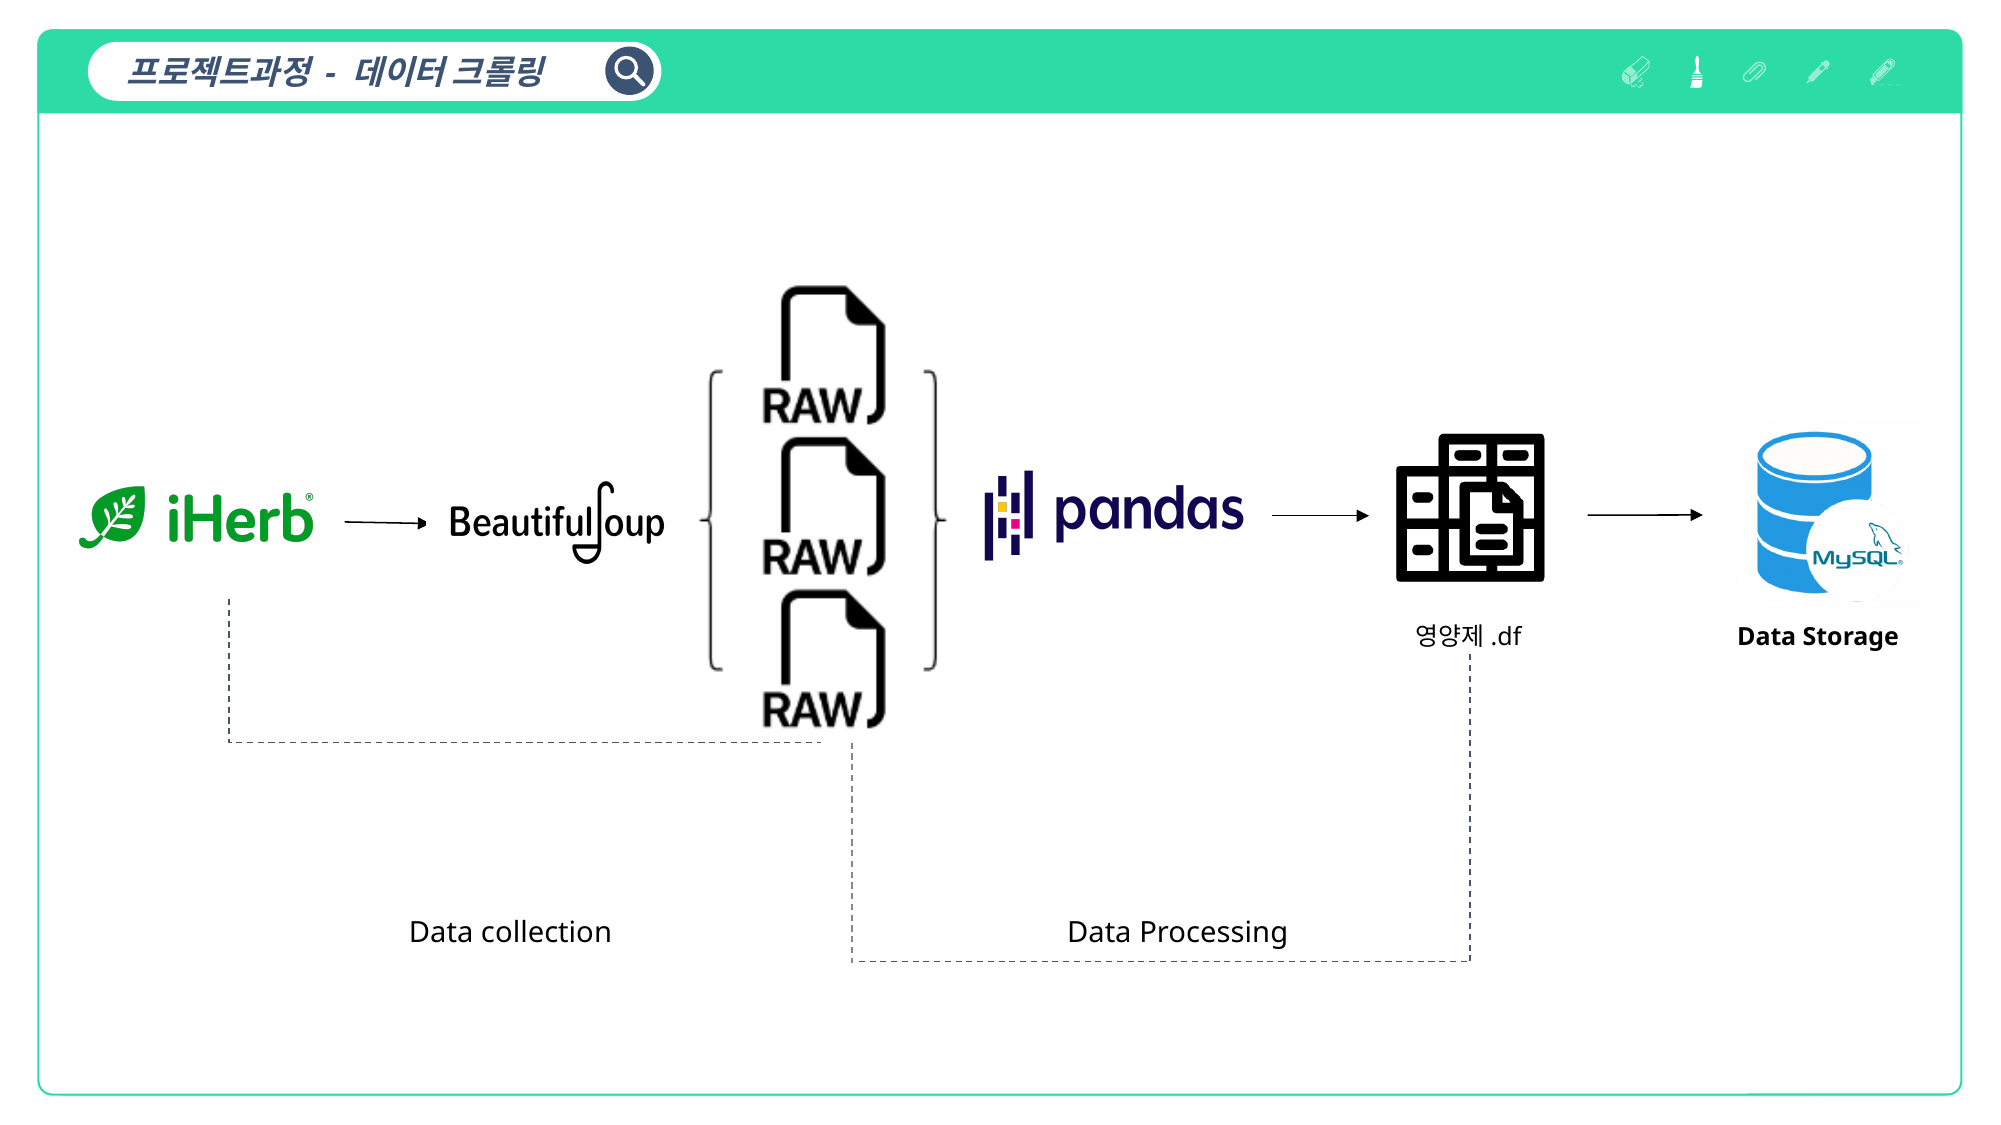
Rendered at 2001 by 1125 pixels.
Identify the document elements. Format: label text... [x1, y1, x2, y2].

text_box [1742, 61, 1767, 83]
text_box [1869, 58, 1900, 86]
text_box [38, 113, 1962, 1095]
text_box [76, 272, 1924, 974]
text_box 프로젝트과정 - 데이터 크롤링 [87, 41, 662, 101]
text_box [614, 55, 646, 87]
text_box [38, 30, 1962, 113]
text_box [1621, 55, 1650, 88]
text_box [1689, 55, 1703, 89]
text_box [1806, 60, 1830, 84]
text_box [605, 46, 654, 95]
